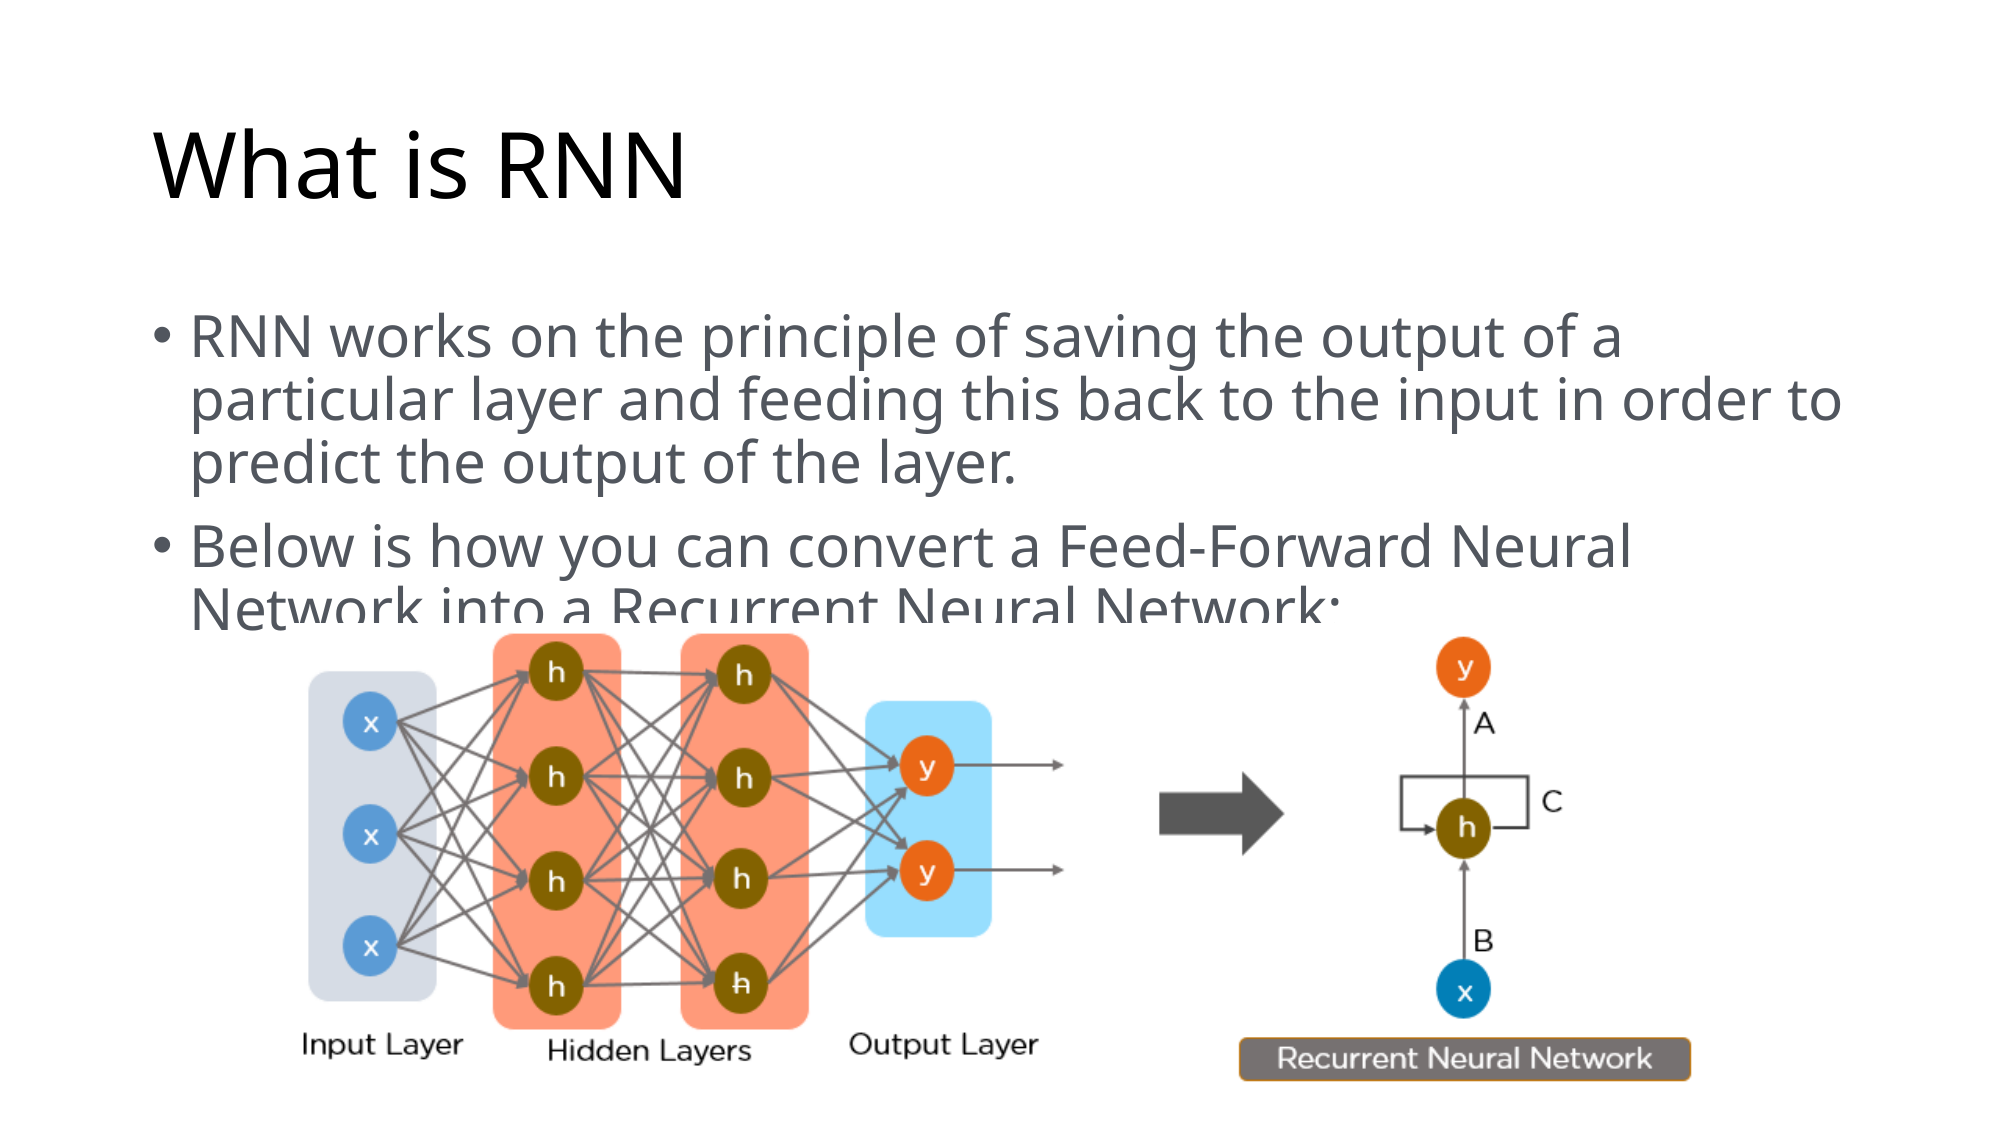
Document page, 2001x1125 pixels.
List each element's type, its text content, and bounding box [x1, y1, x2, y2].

title What is RNN [137, 59, 1863, 278]
list RNN works on the principle of saving the output of a particular layer and feeding this back to the input in order to predict the output of the layer. Below is how you can convert a Feed-Forward Neural Network into a Recurrent Neural Network: [137, 299, 1863, 1014]
picture [293, 623, 1707, 1108]
